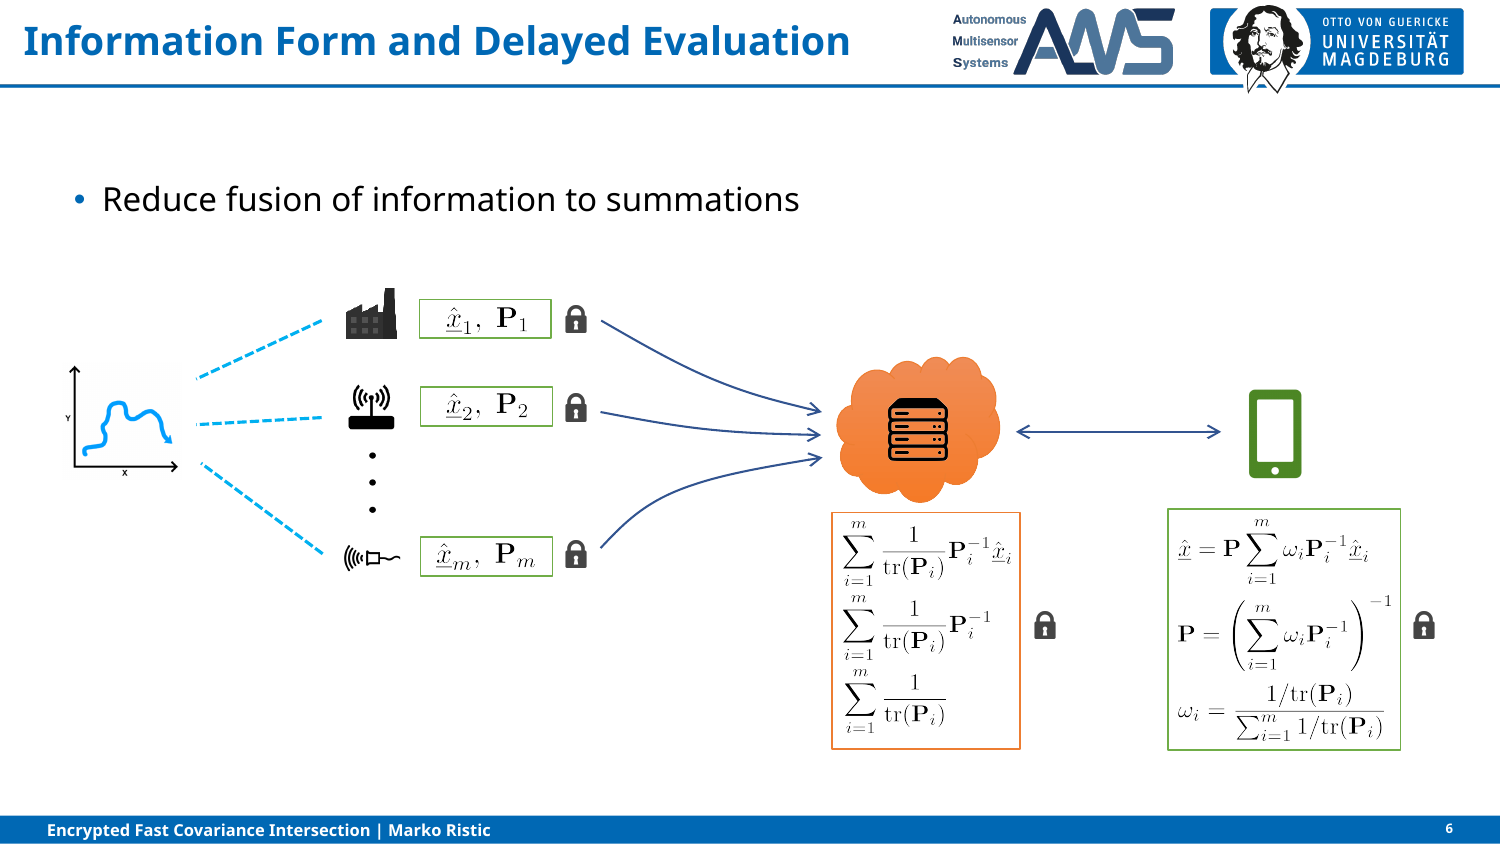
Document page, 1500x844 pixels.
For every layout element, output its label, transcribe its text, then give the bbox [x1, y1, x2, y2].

text_box [1167, 509, 1401, 750]
picture [1178, 595, 1391, 671]
list Reduce fusion of information to summations [59, 175, 1441, 260]
picture [845, 669, 946, 733]
picture [1178, 683, 1384, 741]
picture [843, 595, 990, 660]
picture [1410, 611, 1438, 639]
title Information Form and Delayed Evaluation [0, 0, 943, 86]
picture [1178, 519, 1368, 584]
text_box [62, 282, 1304, 590]
picture [1031, 611, 1059, 639]
picture [0, 0, 1500, 103]
footer Encrypted Fast Covariance Intersection | Marko Ristic [46, 815, 554, 844]
slide_number 6 [1312, 815, 1454, 844]
text_box [831, 590, 1021, 750]
